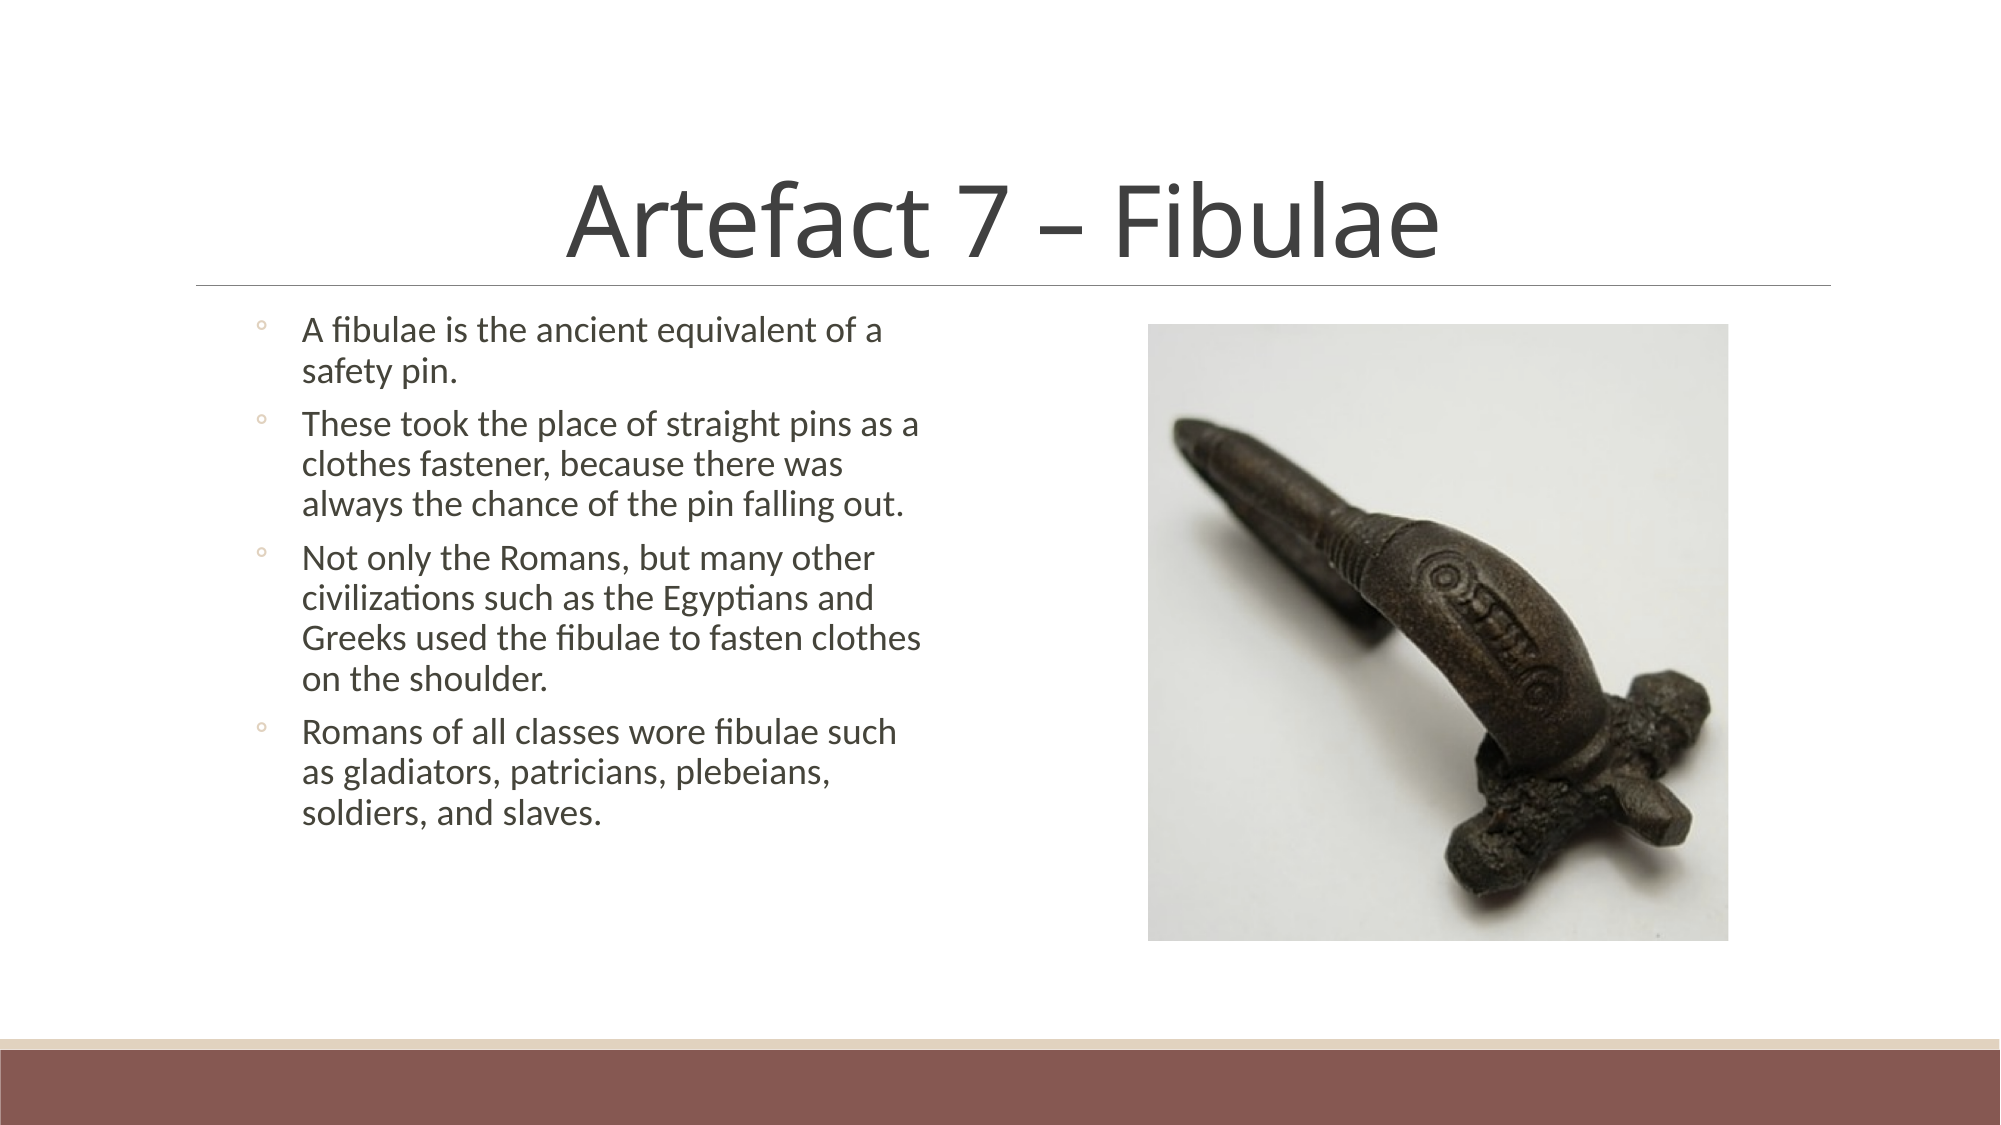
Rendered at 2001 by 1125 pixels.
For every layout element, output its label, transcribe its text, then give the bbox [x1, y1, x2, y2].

picture [1147, 324, 1729, 942]
list A fibulae is the ancient equivalent of a safety pin. These took the place of straight pins as a clothes fastener, because there was always the chance of the pin falling out. Not only the Romans, but many other civilizations such as the Egyptians and Greeks used the fibulae to fasten clothes on the shoulder. Romans of all classes wore fibulae such as gladiators, patricians, plebeians, soldiers, and slaves. [180, 302, 938, 963]
title Artefact 7 – Fibulae [180, 47, 1830, 285]
